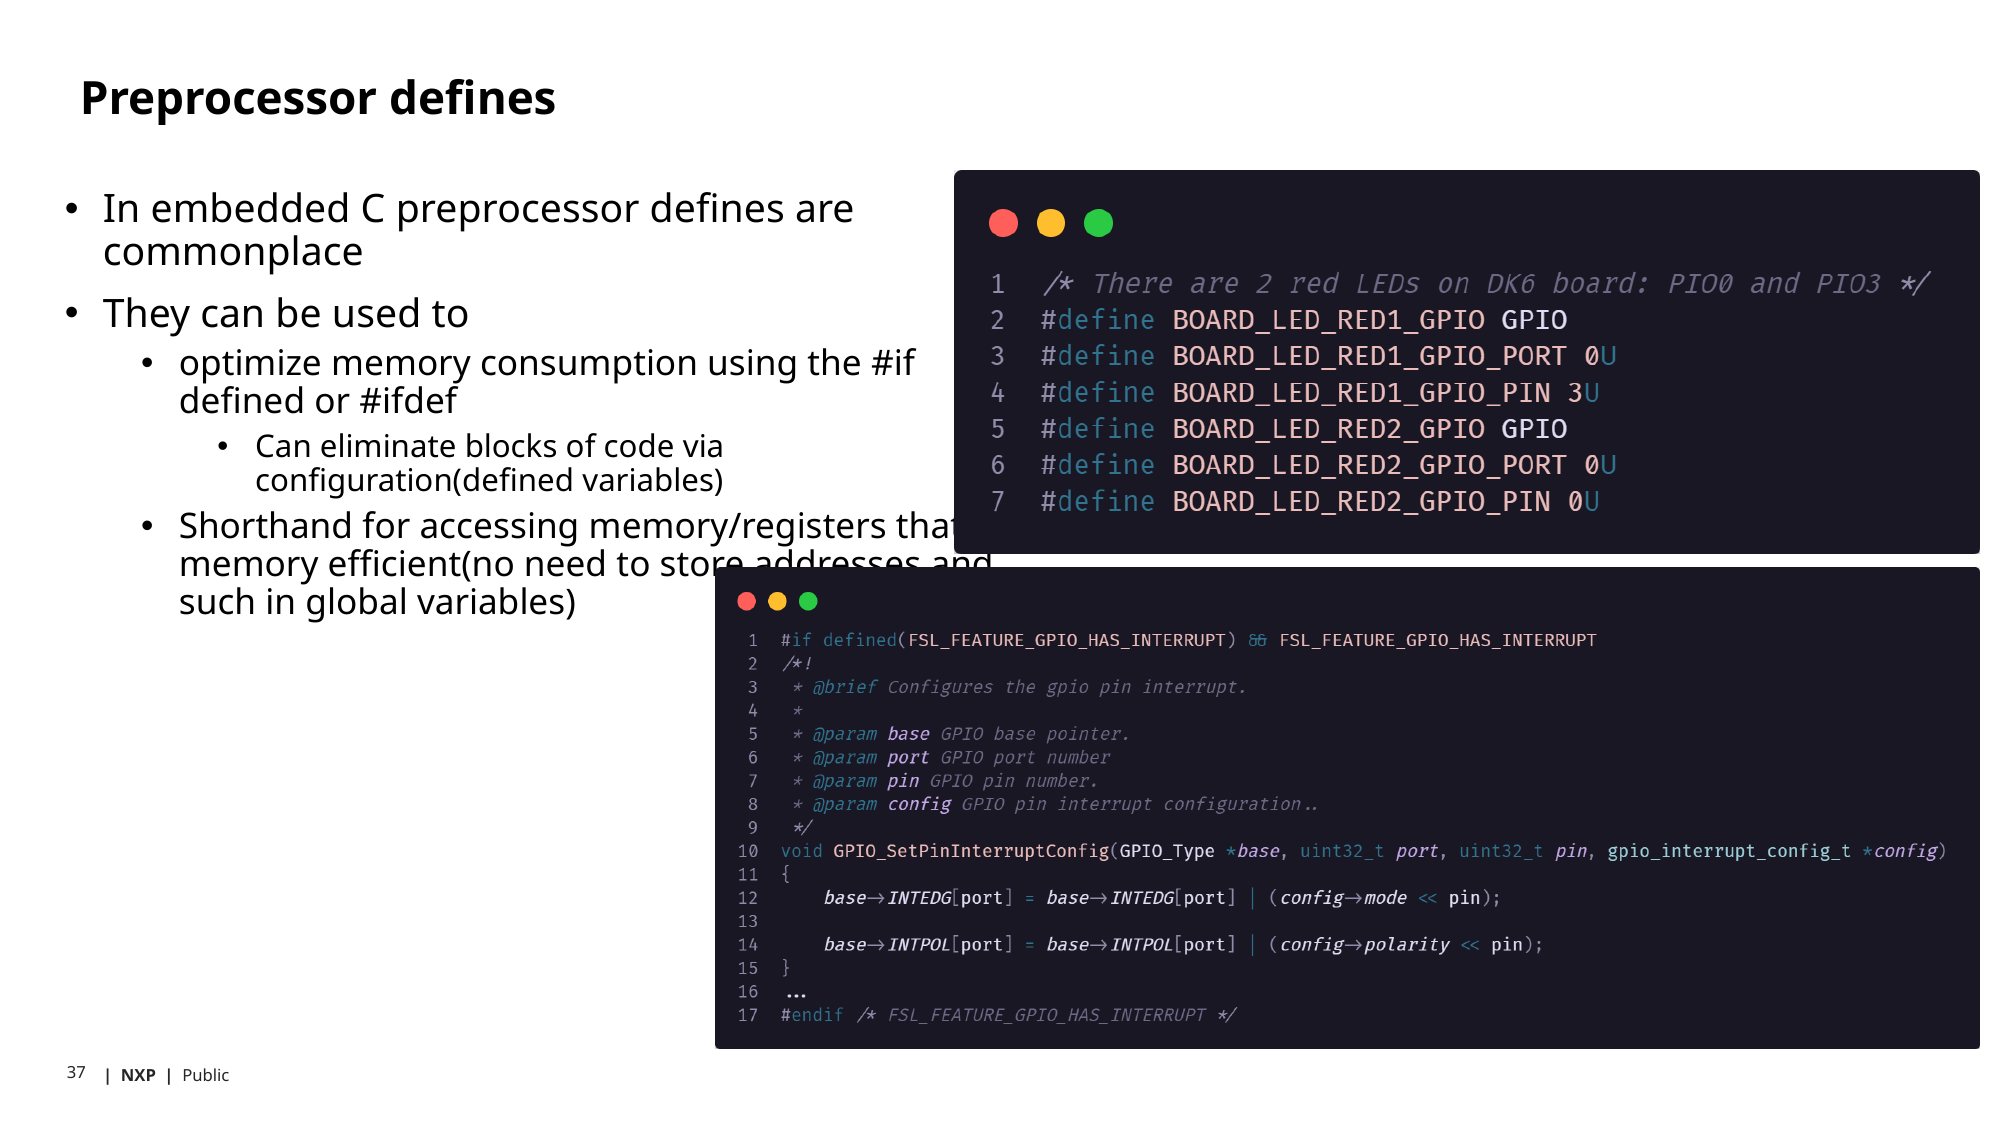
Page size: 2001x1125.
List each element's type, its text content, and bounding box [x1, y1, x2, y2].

picture [954, 170, 1980, 554]
picture [714, 567, 1980, 1049]
title Preprocessor defines [64, 67, 1940, 176]
list In embedded C preprocessor defines are commonplace They can be used to optimize memory consumption using the #if defined or #ifdef Can eliminate blocks of code via configuration(defined variables) Shorthand for accessing memory/registers that is memory efficient(no need to store addresses and such in global variables) [64, 189, 1000, 624]
